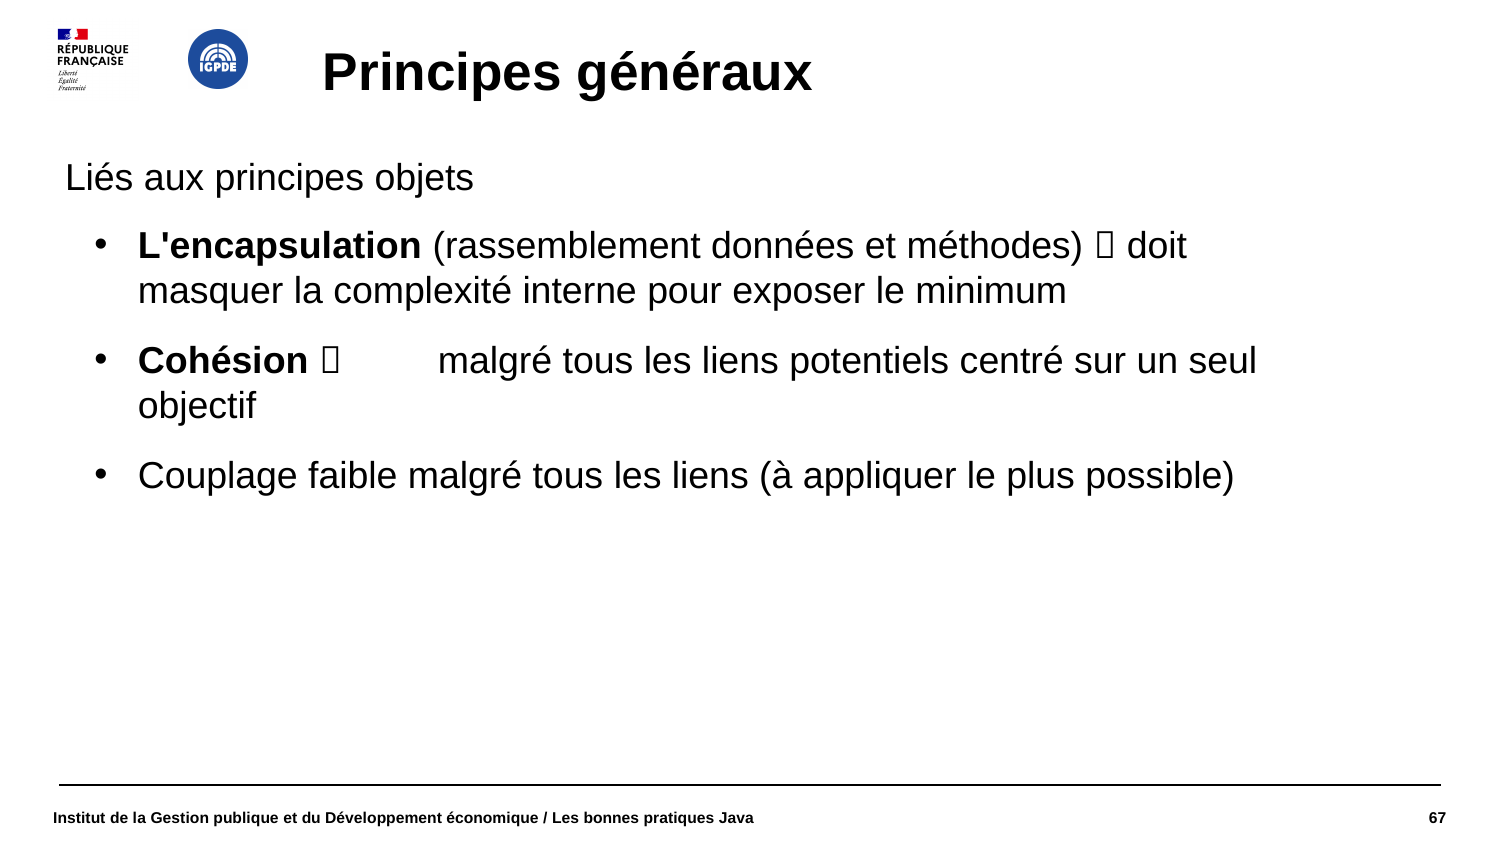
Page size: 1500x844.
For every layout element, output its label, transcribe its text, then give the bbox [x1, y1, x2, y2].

picture [47, 18, 139, 101]
footer Institut de la Gestion publique et du Développement économique / Les bonnes pratiques Java [53, 787, 780, 844]
picture [188, 29, 248, 89]
slide_number 67 [1224, 787, 1447, 844]
title Principes généraux [322, 44, 1282, 116]
list Liés aux principes objets L'encapsulation (rassemblement données et méthodes)  doit masquer la complexité interne pour exposer le minimum Cohésion  malgré tous les liens potentiels centré sur un seul objectif Couplage faible malgré tous les liens (à appliquer le plus possible) [64, 153, 1282, 754]
